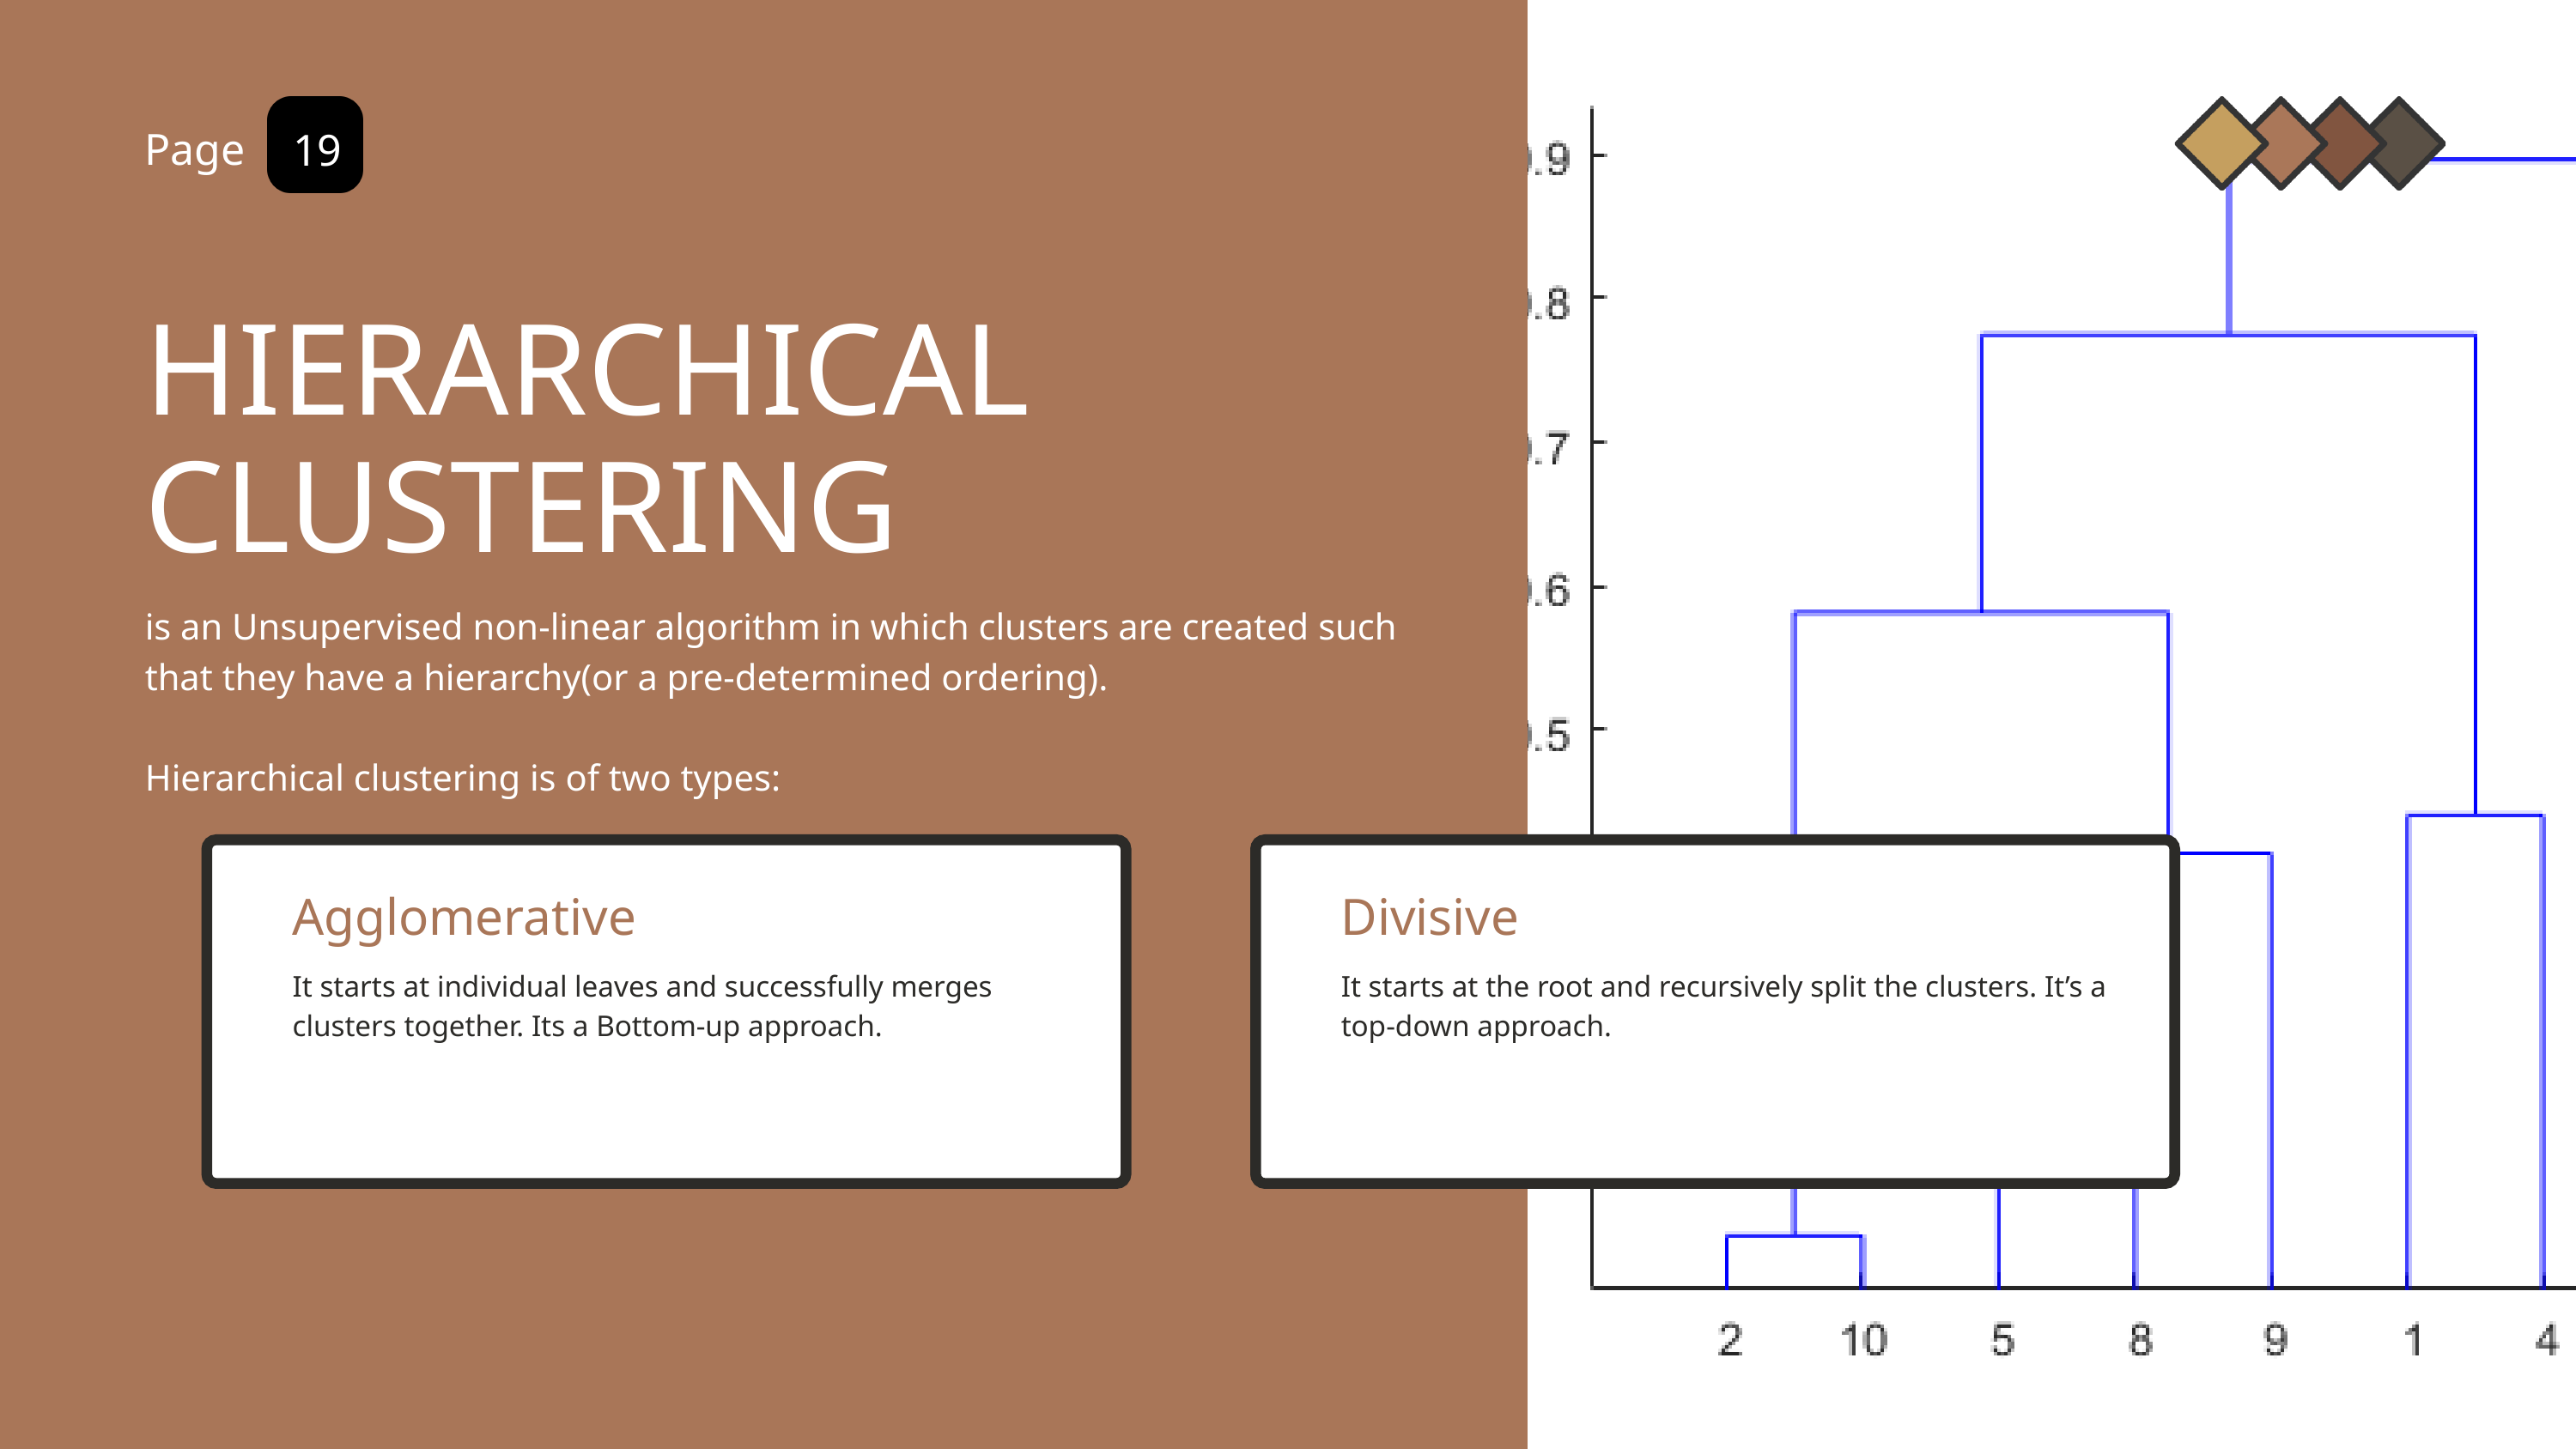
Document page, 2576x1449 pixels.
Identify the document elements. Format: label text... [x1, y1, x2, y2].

text_box 19 [271, 114, 363, 175]
text_box Page [144, 113, 266, 174]
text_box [1255, 839, 2175, 1184]
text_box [206, 839, 1127, 1184]
text_box HIERARCHICAL CLUSTERING [144, 303, 1479, 579]
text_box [1527, 0, 2576, 1449]
text_box [266, 96, 363, 193]
text_box is an Unsupervised non-linear algorithm in which clusters are created such that they have a hierarchy(or a pre-determined ordering). Hierarchical clustering is of two types: [144, 597, 1419, 798]
